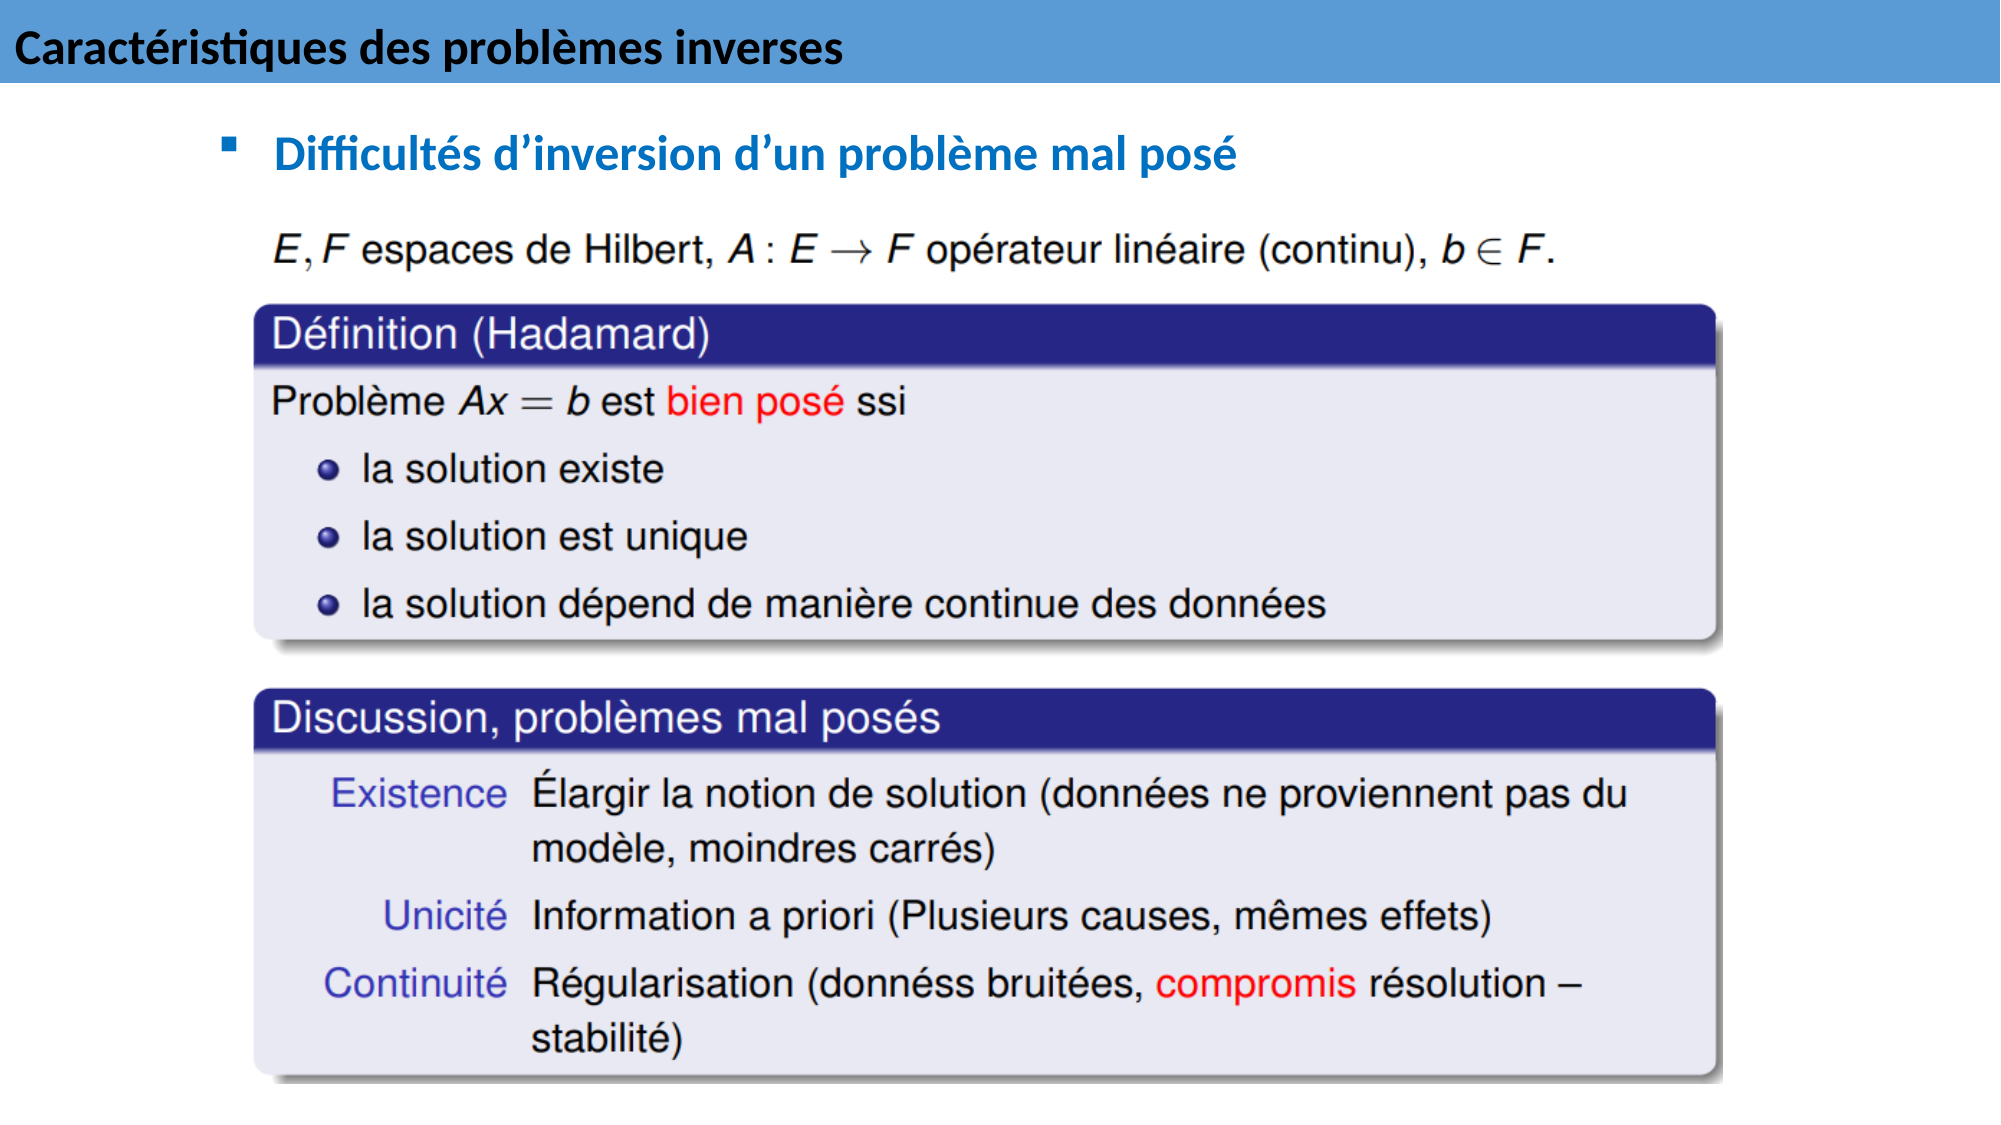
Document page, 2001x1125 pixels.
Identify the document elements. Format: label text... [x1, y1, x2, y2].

picture [251, 218, 1723, 1084]
text_box Caractéristiques des problèmes inverses [0, 0, 2000, 84]
text_box Difficultés d’inversion d’un problème mal posé [203, 112, 1254, 188]
